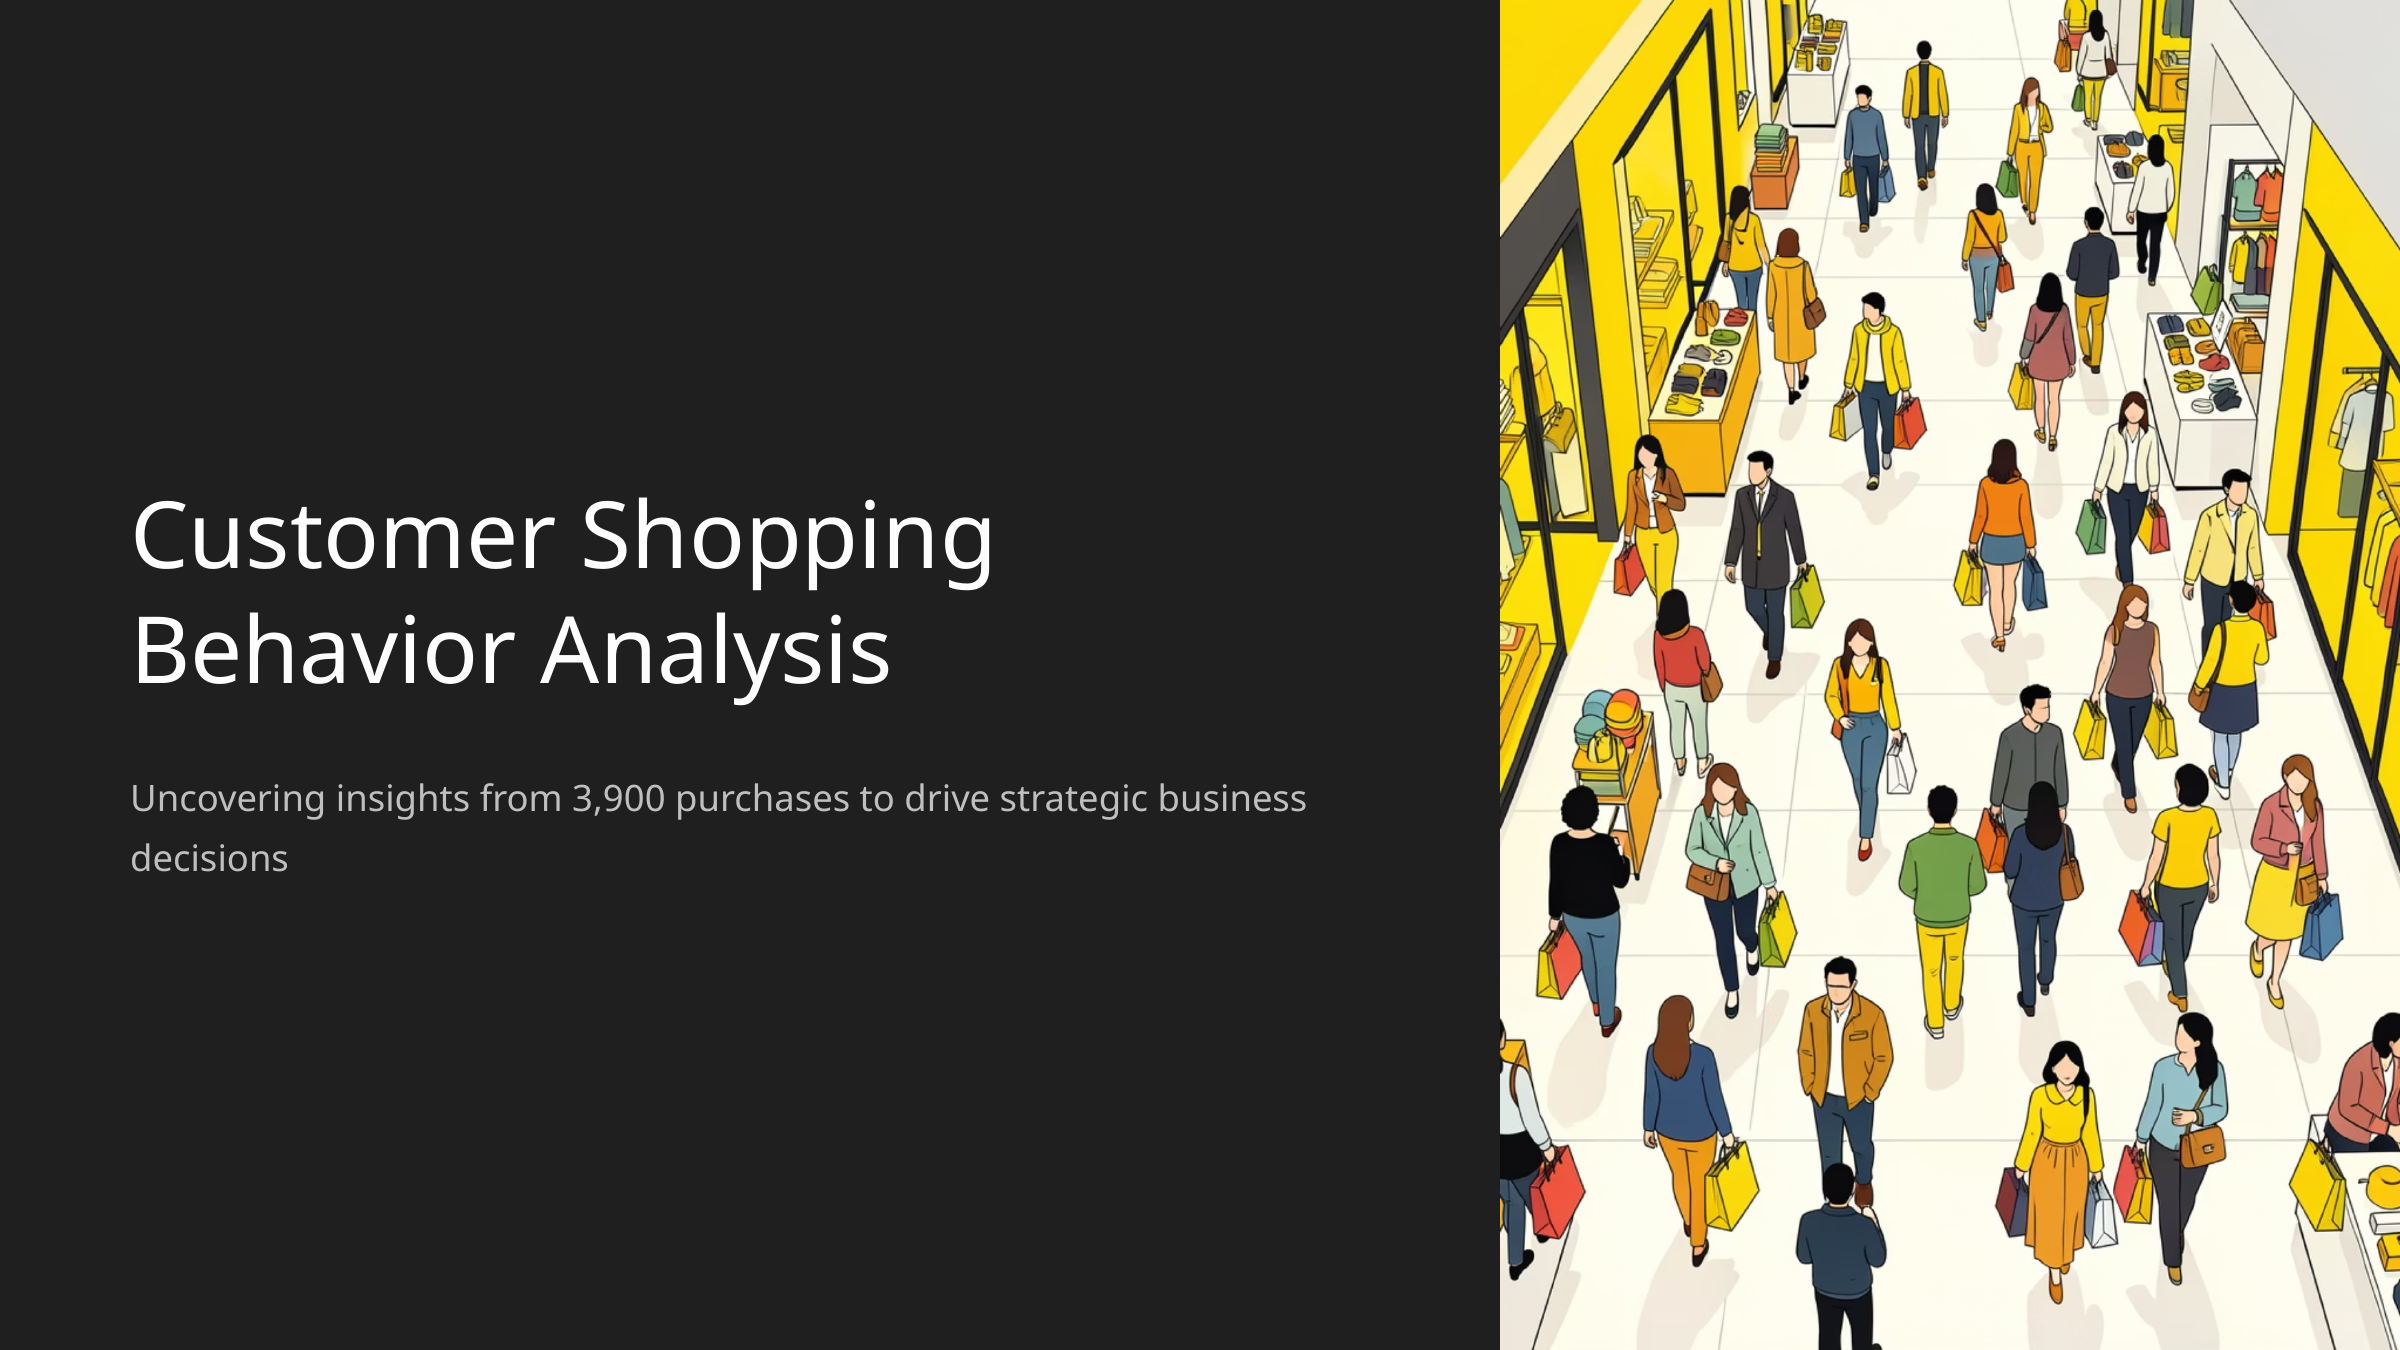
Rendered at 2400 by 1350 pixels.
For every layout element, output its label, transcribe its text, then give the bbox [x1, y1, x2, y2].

text_box Uncovering insights from 3,900 purchases to drive strategic business decisions [130, 759, 1370, 879]
picture [1499, 0, 2400, 1350]
text_box Customer Shopping Behavior Analysis [130, 471, 1370, 704]
